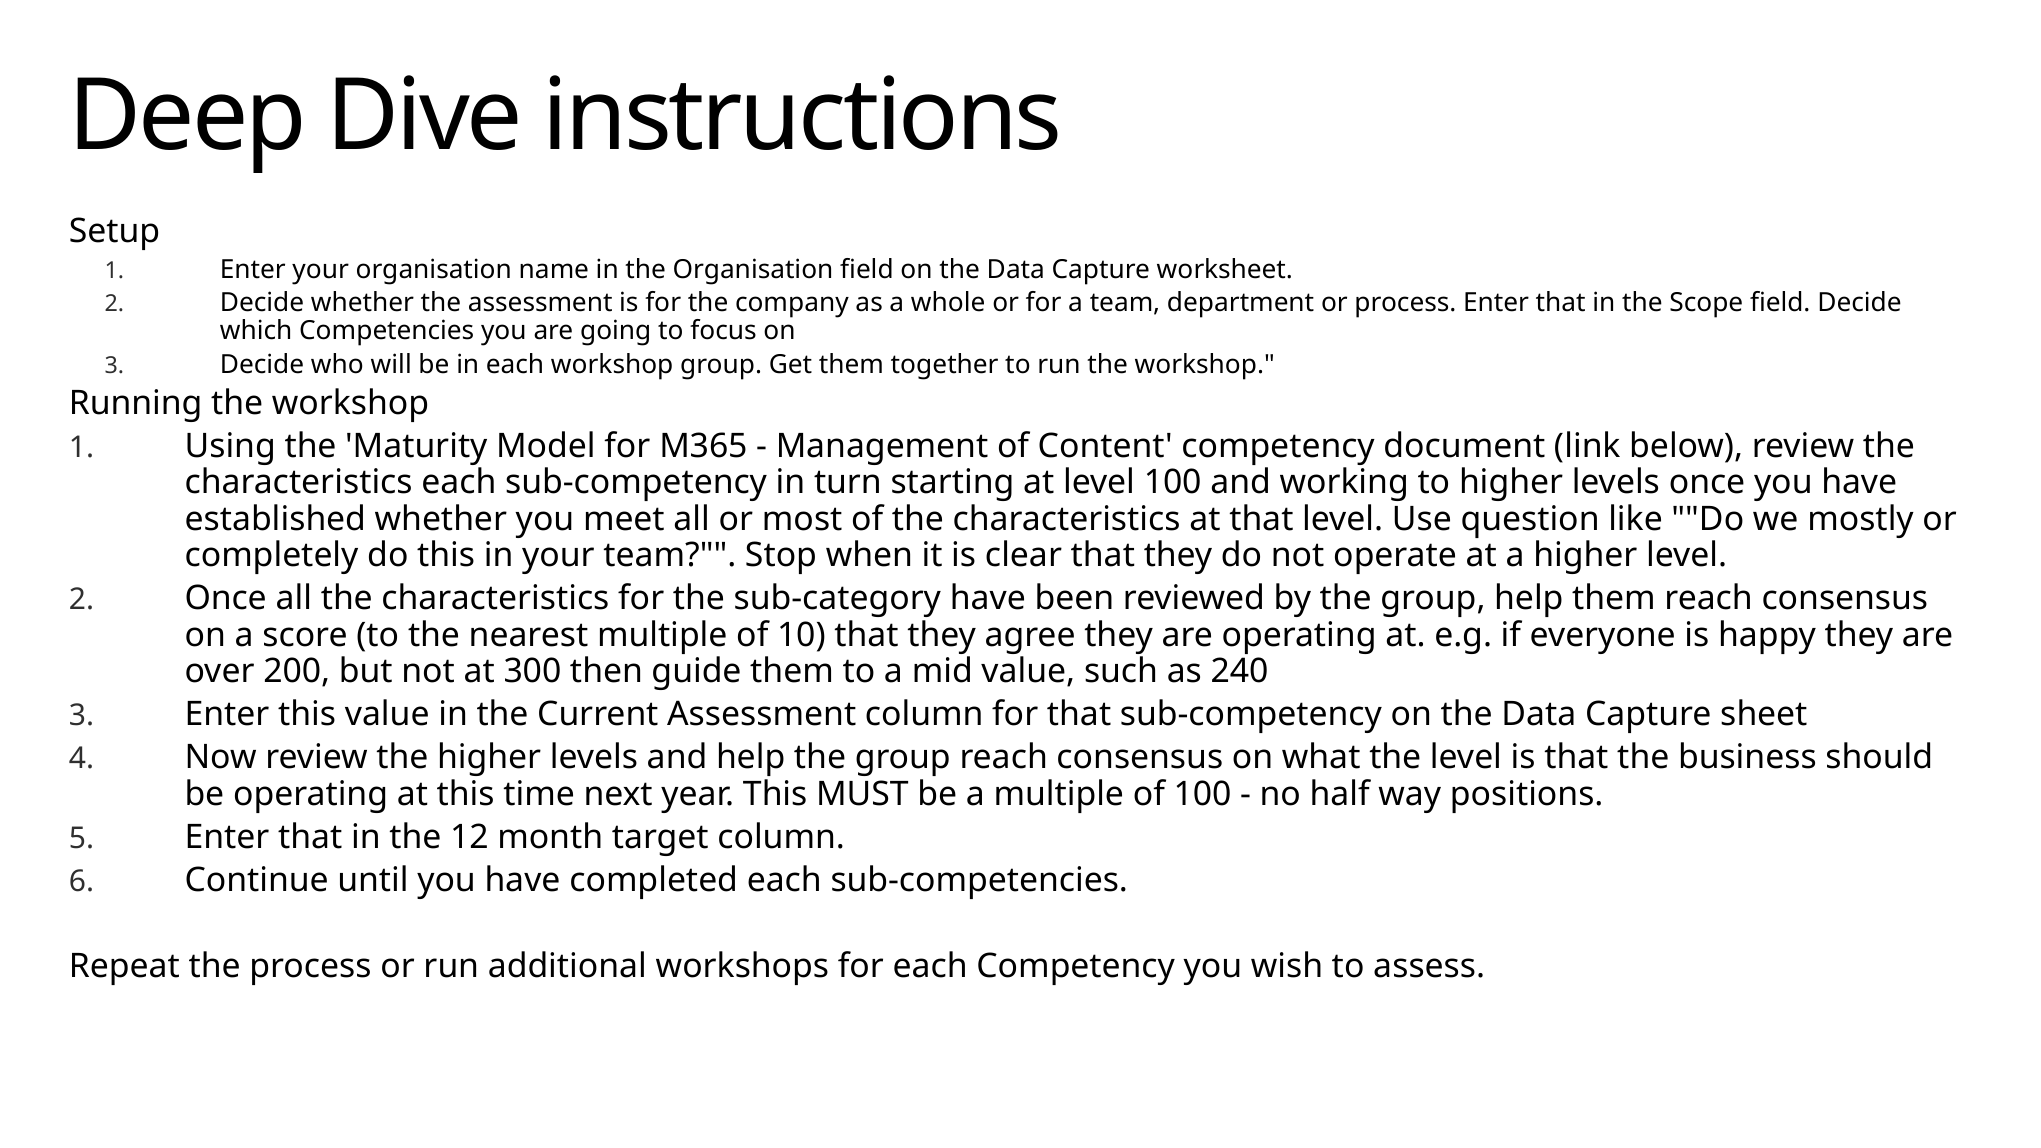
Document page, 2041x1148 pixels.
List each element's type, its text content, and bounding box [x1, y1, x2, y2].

title Deep Dive instructions [45, 48, 1996, 198]
list Setup Enter your organisation name in the Organisation field on the Data Capture worksheet. Decide whether the assessment is for the company as a whole or for a team, department or process. Enter that in the Scope field. Decide which Competencies you are going to focus on Decide who will be in each workshop group. Get them together to run the workshop." Running the workshop Using the 'Maturity Model for M365 - Management of Content' competency document (link below), review the characteristics each sub-competency in turn starting at level 100 and working to higher levels once you have established whether you meet all or most of the characteristics at that level. Use question like ""Do we mostly or completely do this in your team?"". Stop when it is clear that they do not operate at a higher level. Once all the characteristics for the sub-category have been reviewed by the group, help them reach consensus on a score (to the nearest multiple of 10) that they agree they are operating at. e.g. if everyone is happy they are over 200, but not at 300 then guide them to a mid value, such as 240 Enter this value in the Current Assessment column for that sub-competency on the Data Capture sheet Now review the higher levels and help the group reach consensus on what the level is that the business should be operating at this time next year. This MUST be a multiple of 100 - no half way positions. Enter that in the 12 month target column. Continue until you have completed each sub-competencies. Repeat the process or run additional workshops for each Competency you wish to assess. [45, 198, 1996, 1014]
